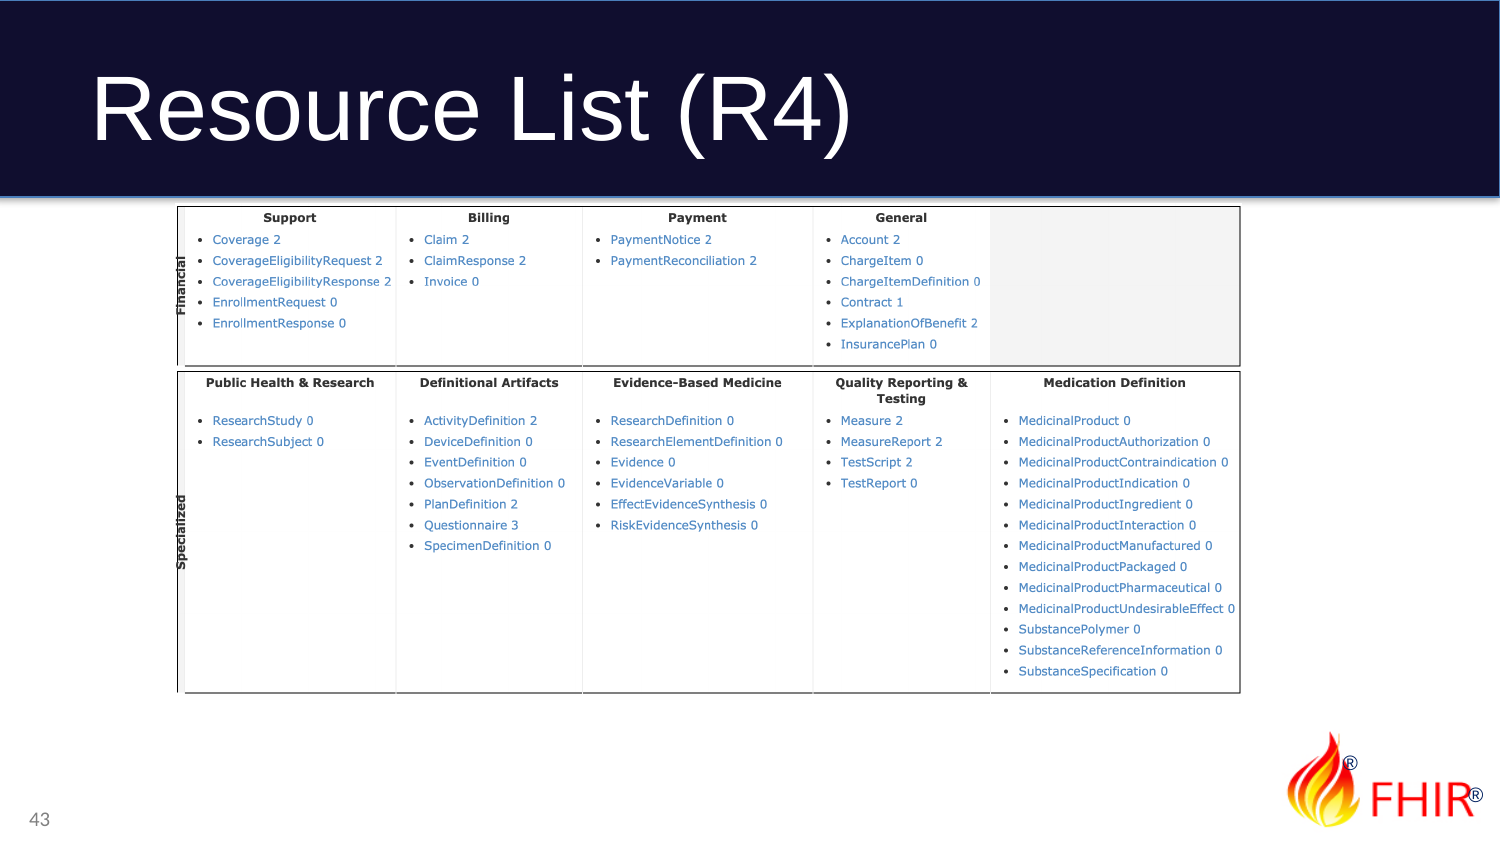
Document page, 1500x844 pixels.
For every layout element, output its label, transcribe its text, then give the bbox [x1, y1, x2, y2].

title Resource List (R4) [75, 33, 1425, 175]
picture [175, 203, 1243, 697]
picture [1279, 726, 1481, 833]
